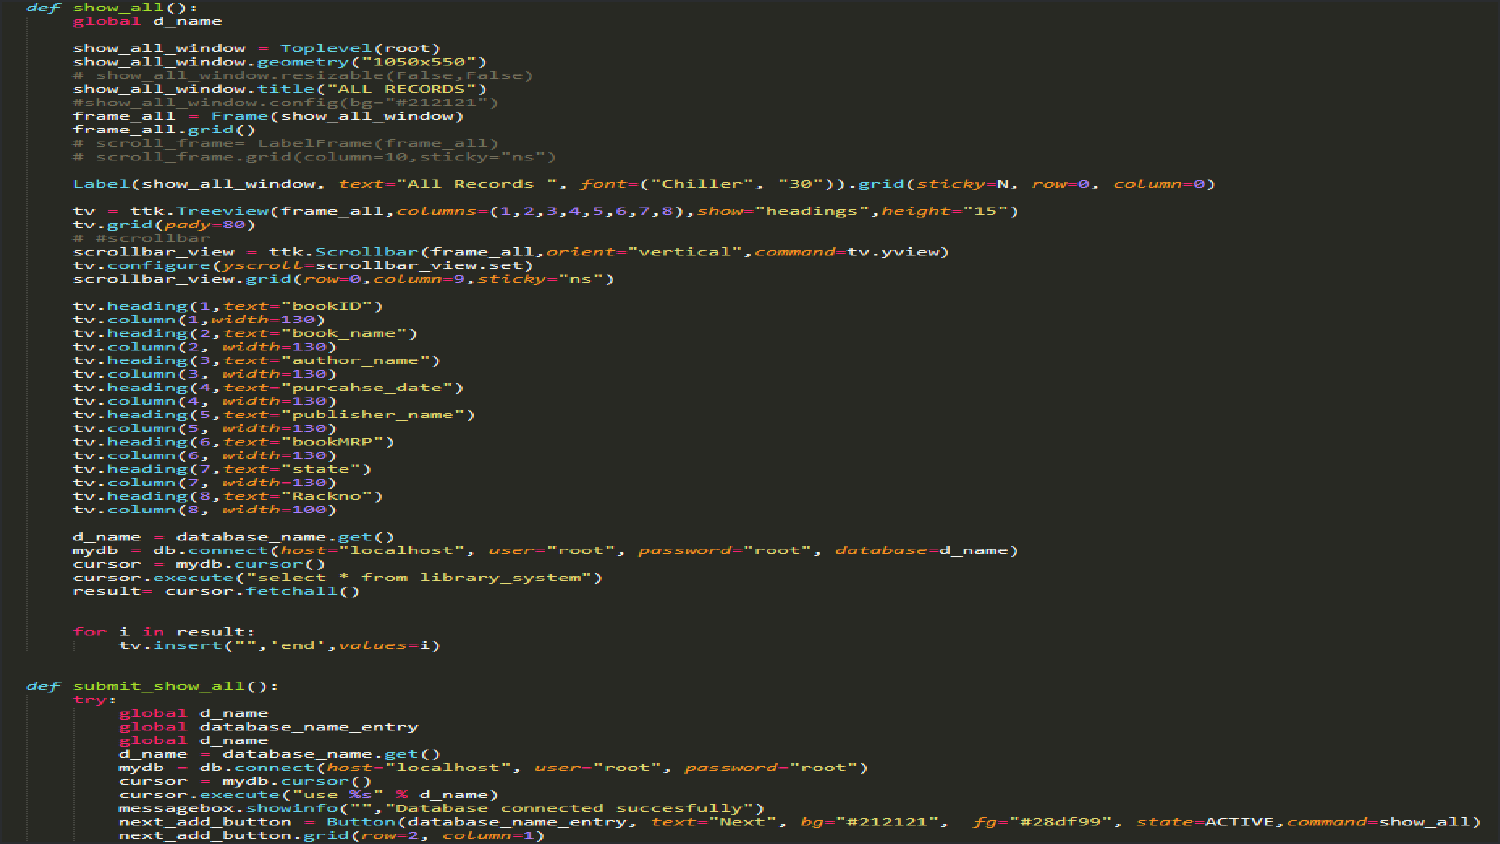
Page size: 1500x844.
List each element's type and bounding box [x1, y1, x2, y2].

text_box [0, 0, 1500, 844]
